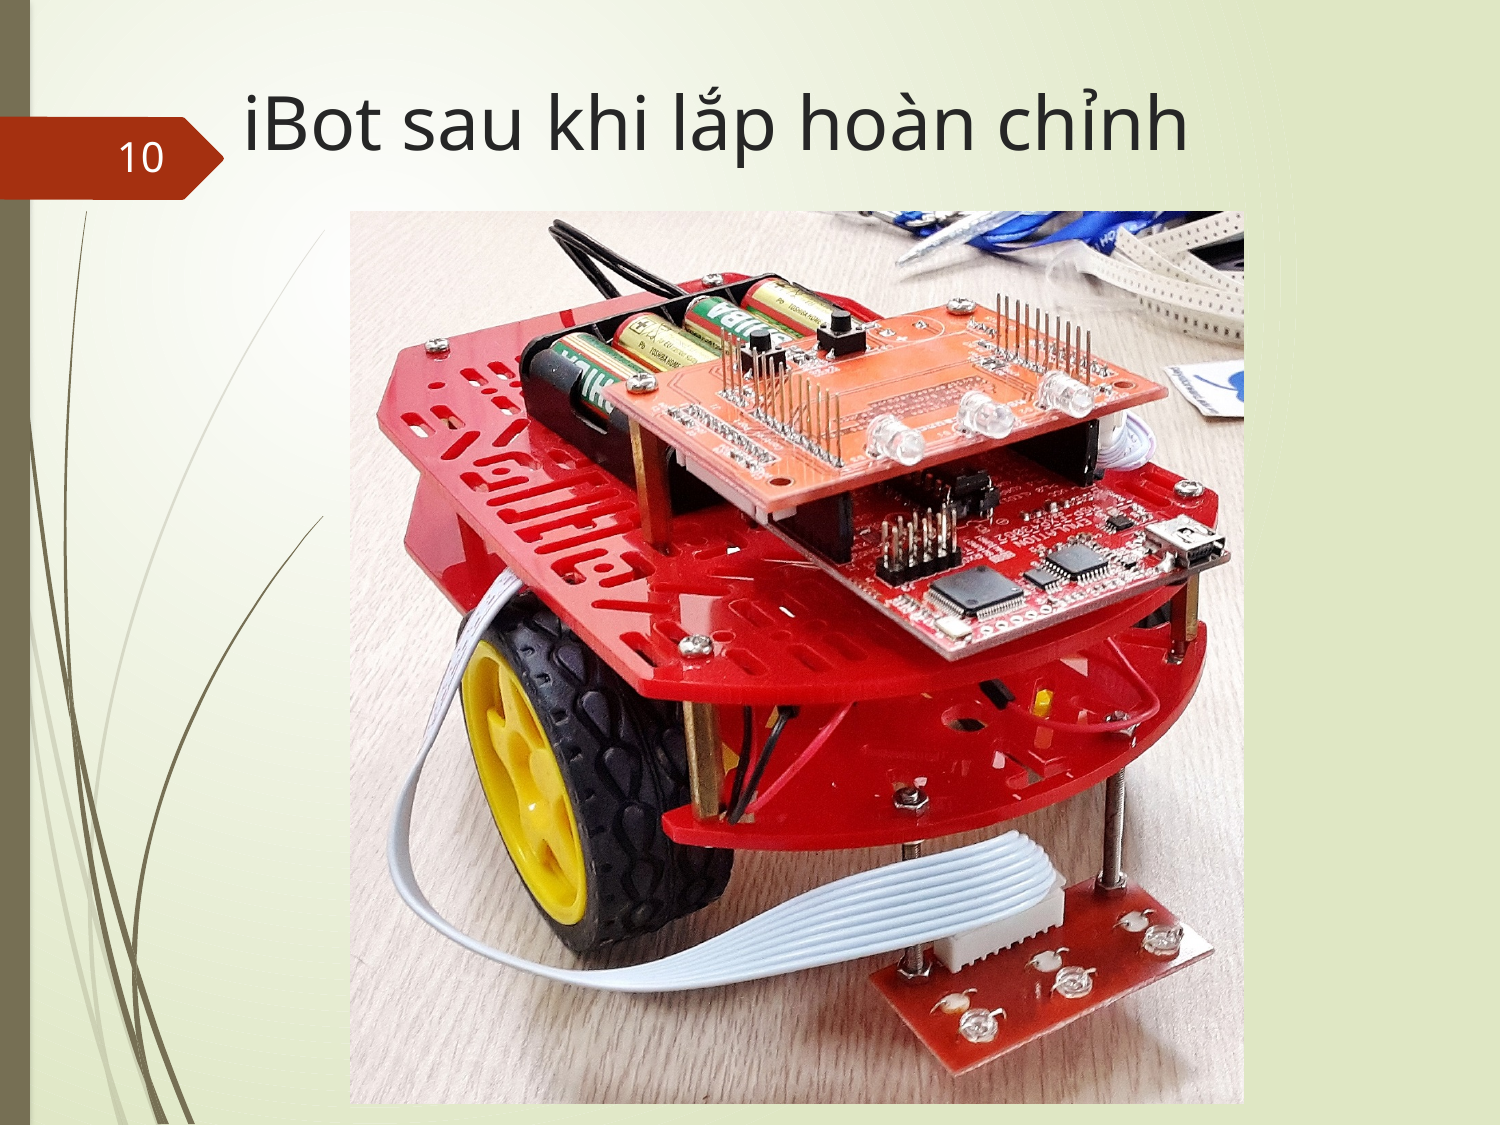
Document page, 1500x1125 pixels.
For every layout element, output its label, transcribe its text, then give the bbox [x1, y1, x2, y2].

slide_number 10 [83, 129, 180, 190]
title iBot sau khi lắp hoàn chỉnh [227, 68, 1308, 279]
picture [350, 211, 1244, 1104]
